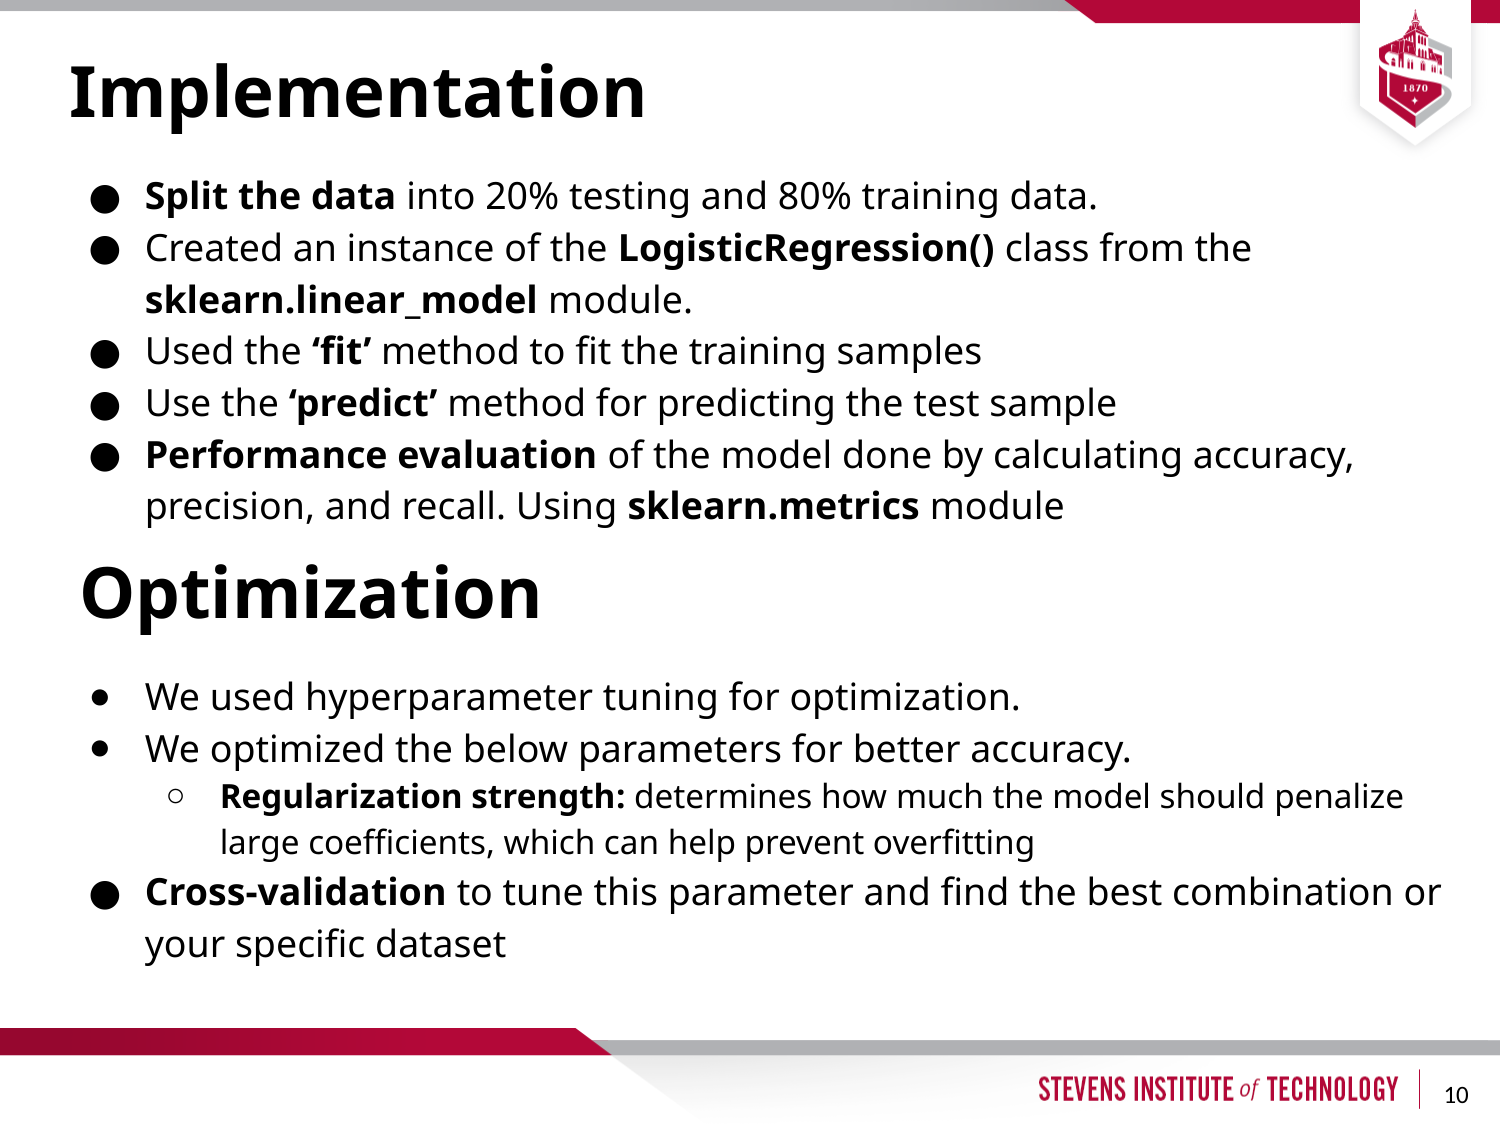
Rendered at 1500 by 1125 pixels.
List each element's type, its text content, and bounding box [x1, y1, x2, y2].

list We used hyperparameter tuning for optimization. We optimized the below parameters for better accuracy. Regularization strength: determines how much the model should penalize large coefficients, which can help prevent overfitting Cross-validation to tune this parameter and find the best combination or your specific dataset [54, 651, 1479, 1072]
title Optimization [64, 543, 1364, 651]
text_box Split the data into 20% testing and 80% training data. Created an instance of the LogisticRegression() class from the sklearn.linear_model module. Used the ‘fit’ method to fit the training samples Use the ‘predict’ method for predicting the test sample Performance evaluation of the model done by calculating accuracy, precision, and recall. Using sklearn.metrics module [54, 150, 1420, 543]
picture [0, 0, 1500, 160]
picture [0, 1028, 1500, 1125]
title Implementation [54, 39, 1355, 150]
slide_number 10 [1428, 1071, 1490, 1108]
